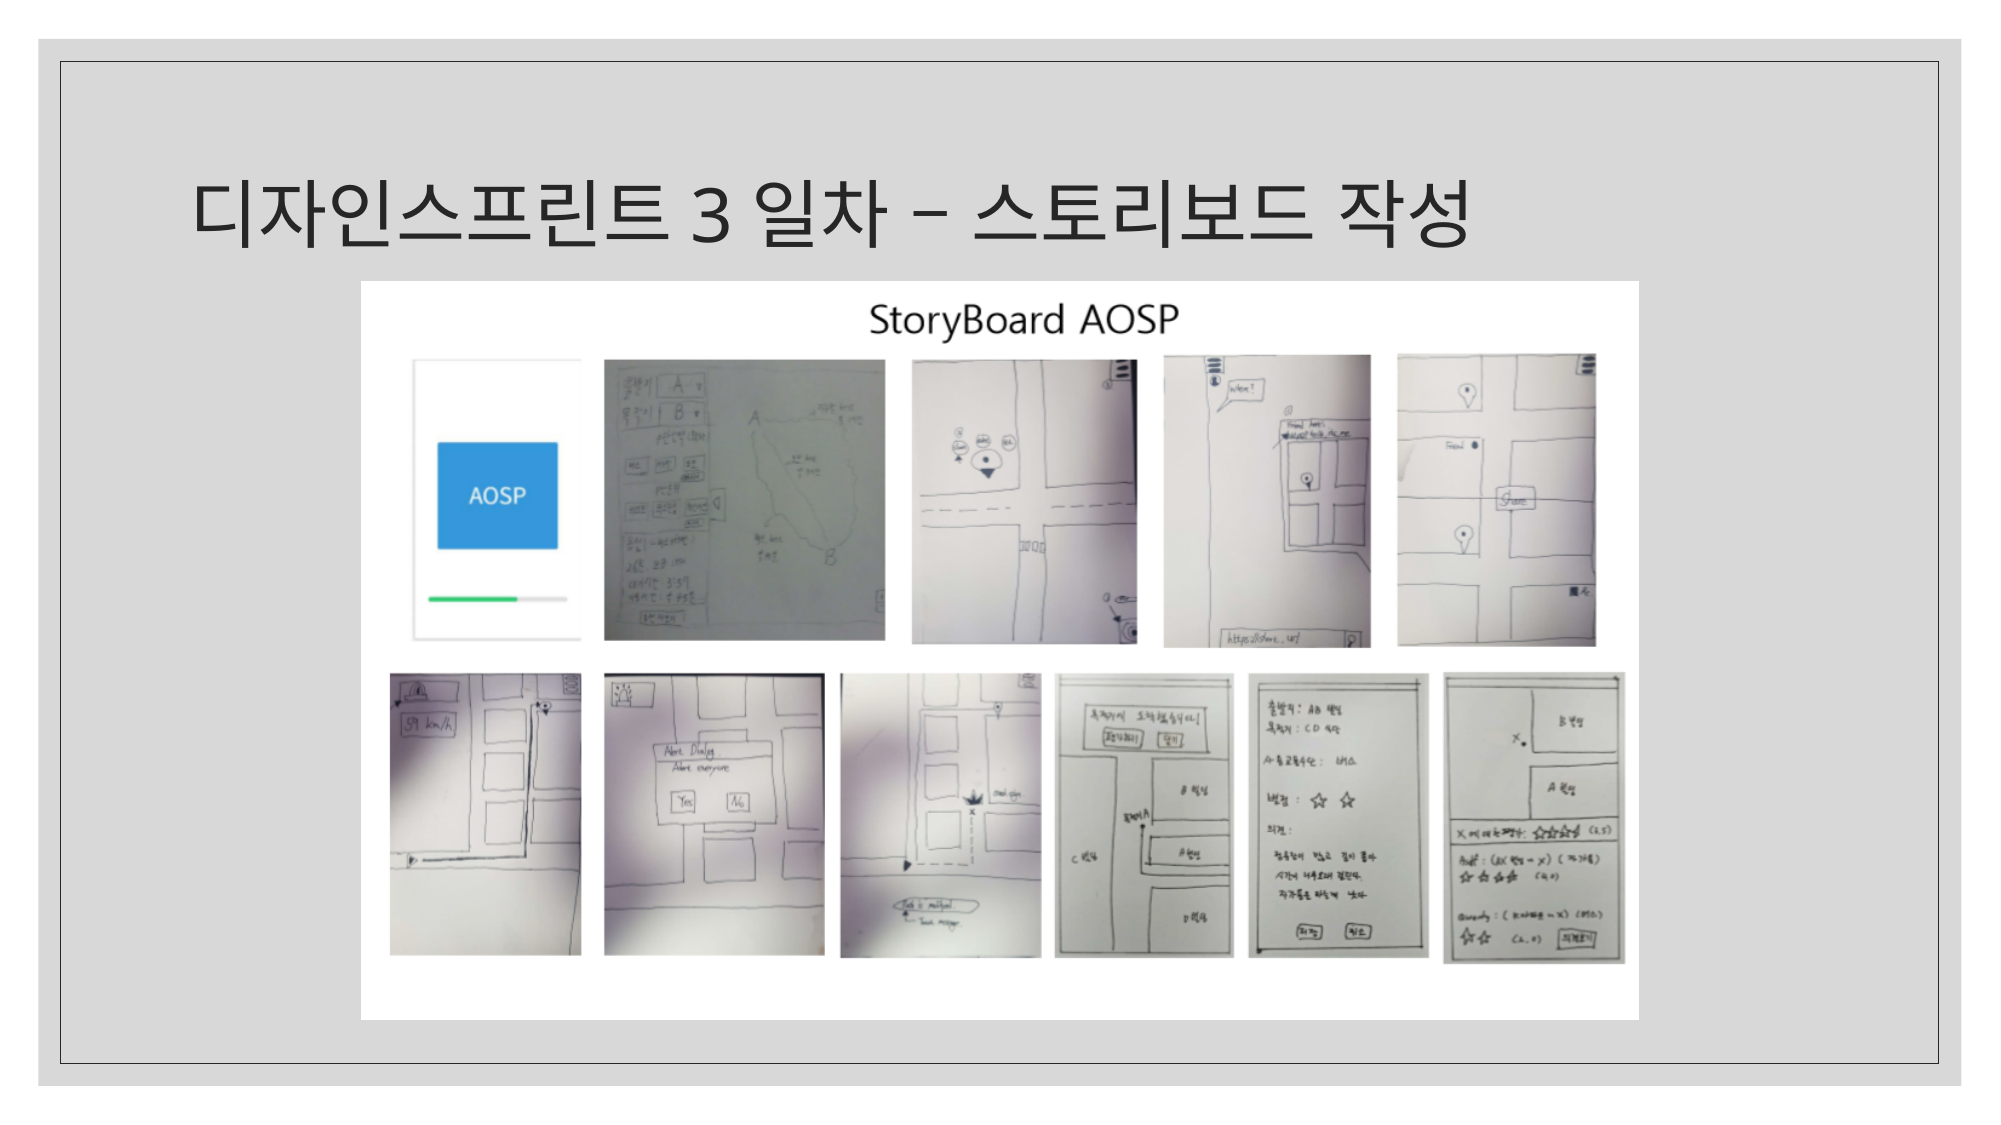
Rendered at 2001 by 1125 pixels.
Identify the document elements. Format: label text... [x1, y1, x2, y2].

text_box 디자인스프린트3일차 – 스토리보드 작성 [174, 105, 1825, 331]
picture [361, 281, 1639, 1020]
